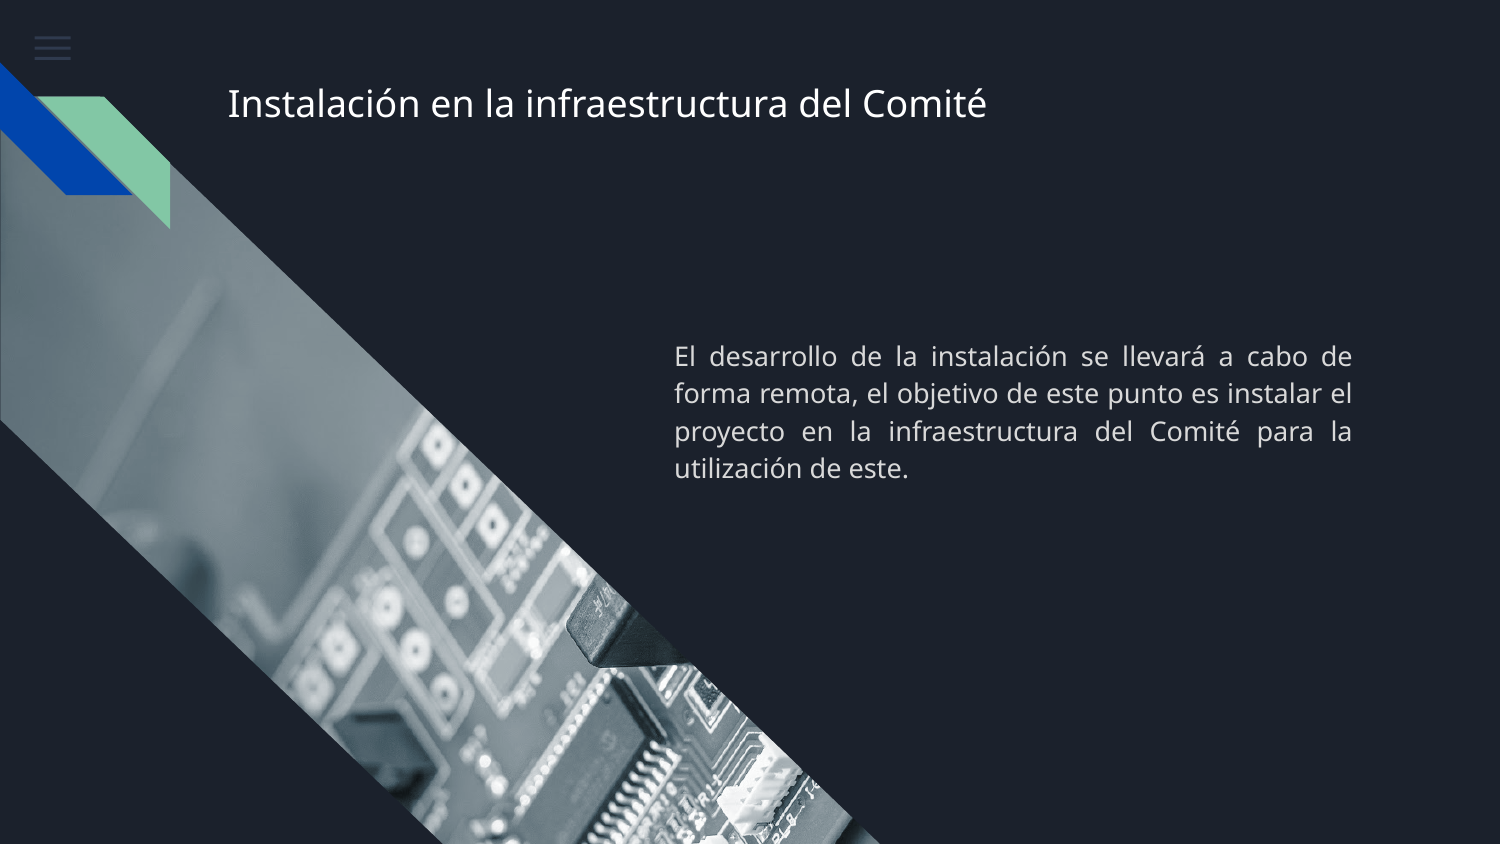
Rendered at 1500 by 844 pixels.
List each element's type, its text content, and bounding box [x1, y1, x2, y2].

title Instalación en la infraestructura del Comité [212, 64, 1368, 215]
list El desarrollo de la instalación se llevará a cabo de forma remota, el objetivo de este punto es instalar el proyecto en la infraestructura del Comité para la utilización de este. [659, 319, 1368, 610]
picture [0, 97, 880, 844]
